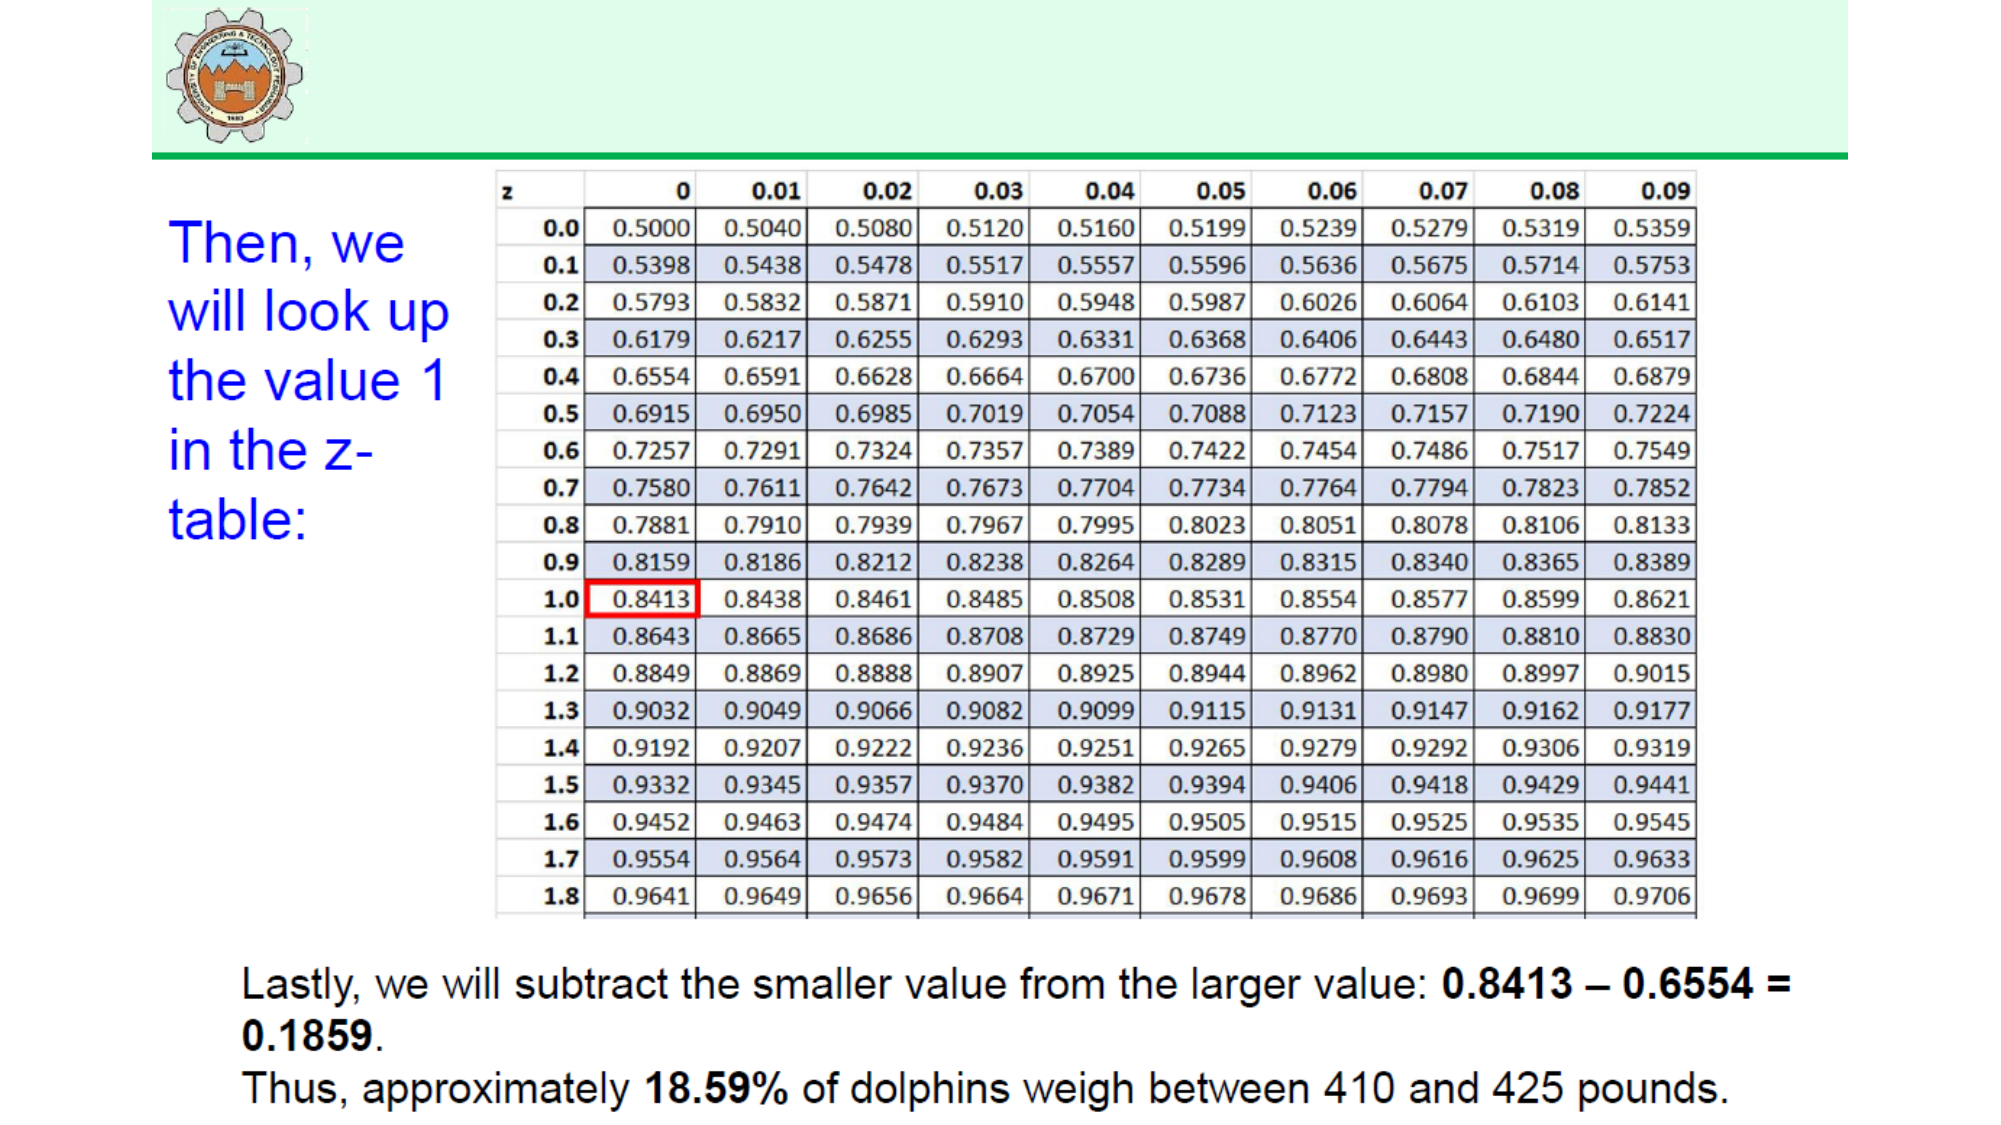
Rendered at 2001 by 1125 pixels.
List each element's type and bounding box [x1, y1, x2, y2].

picture [152, 0, 1848, 1125]
